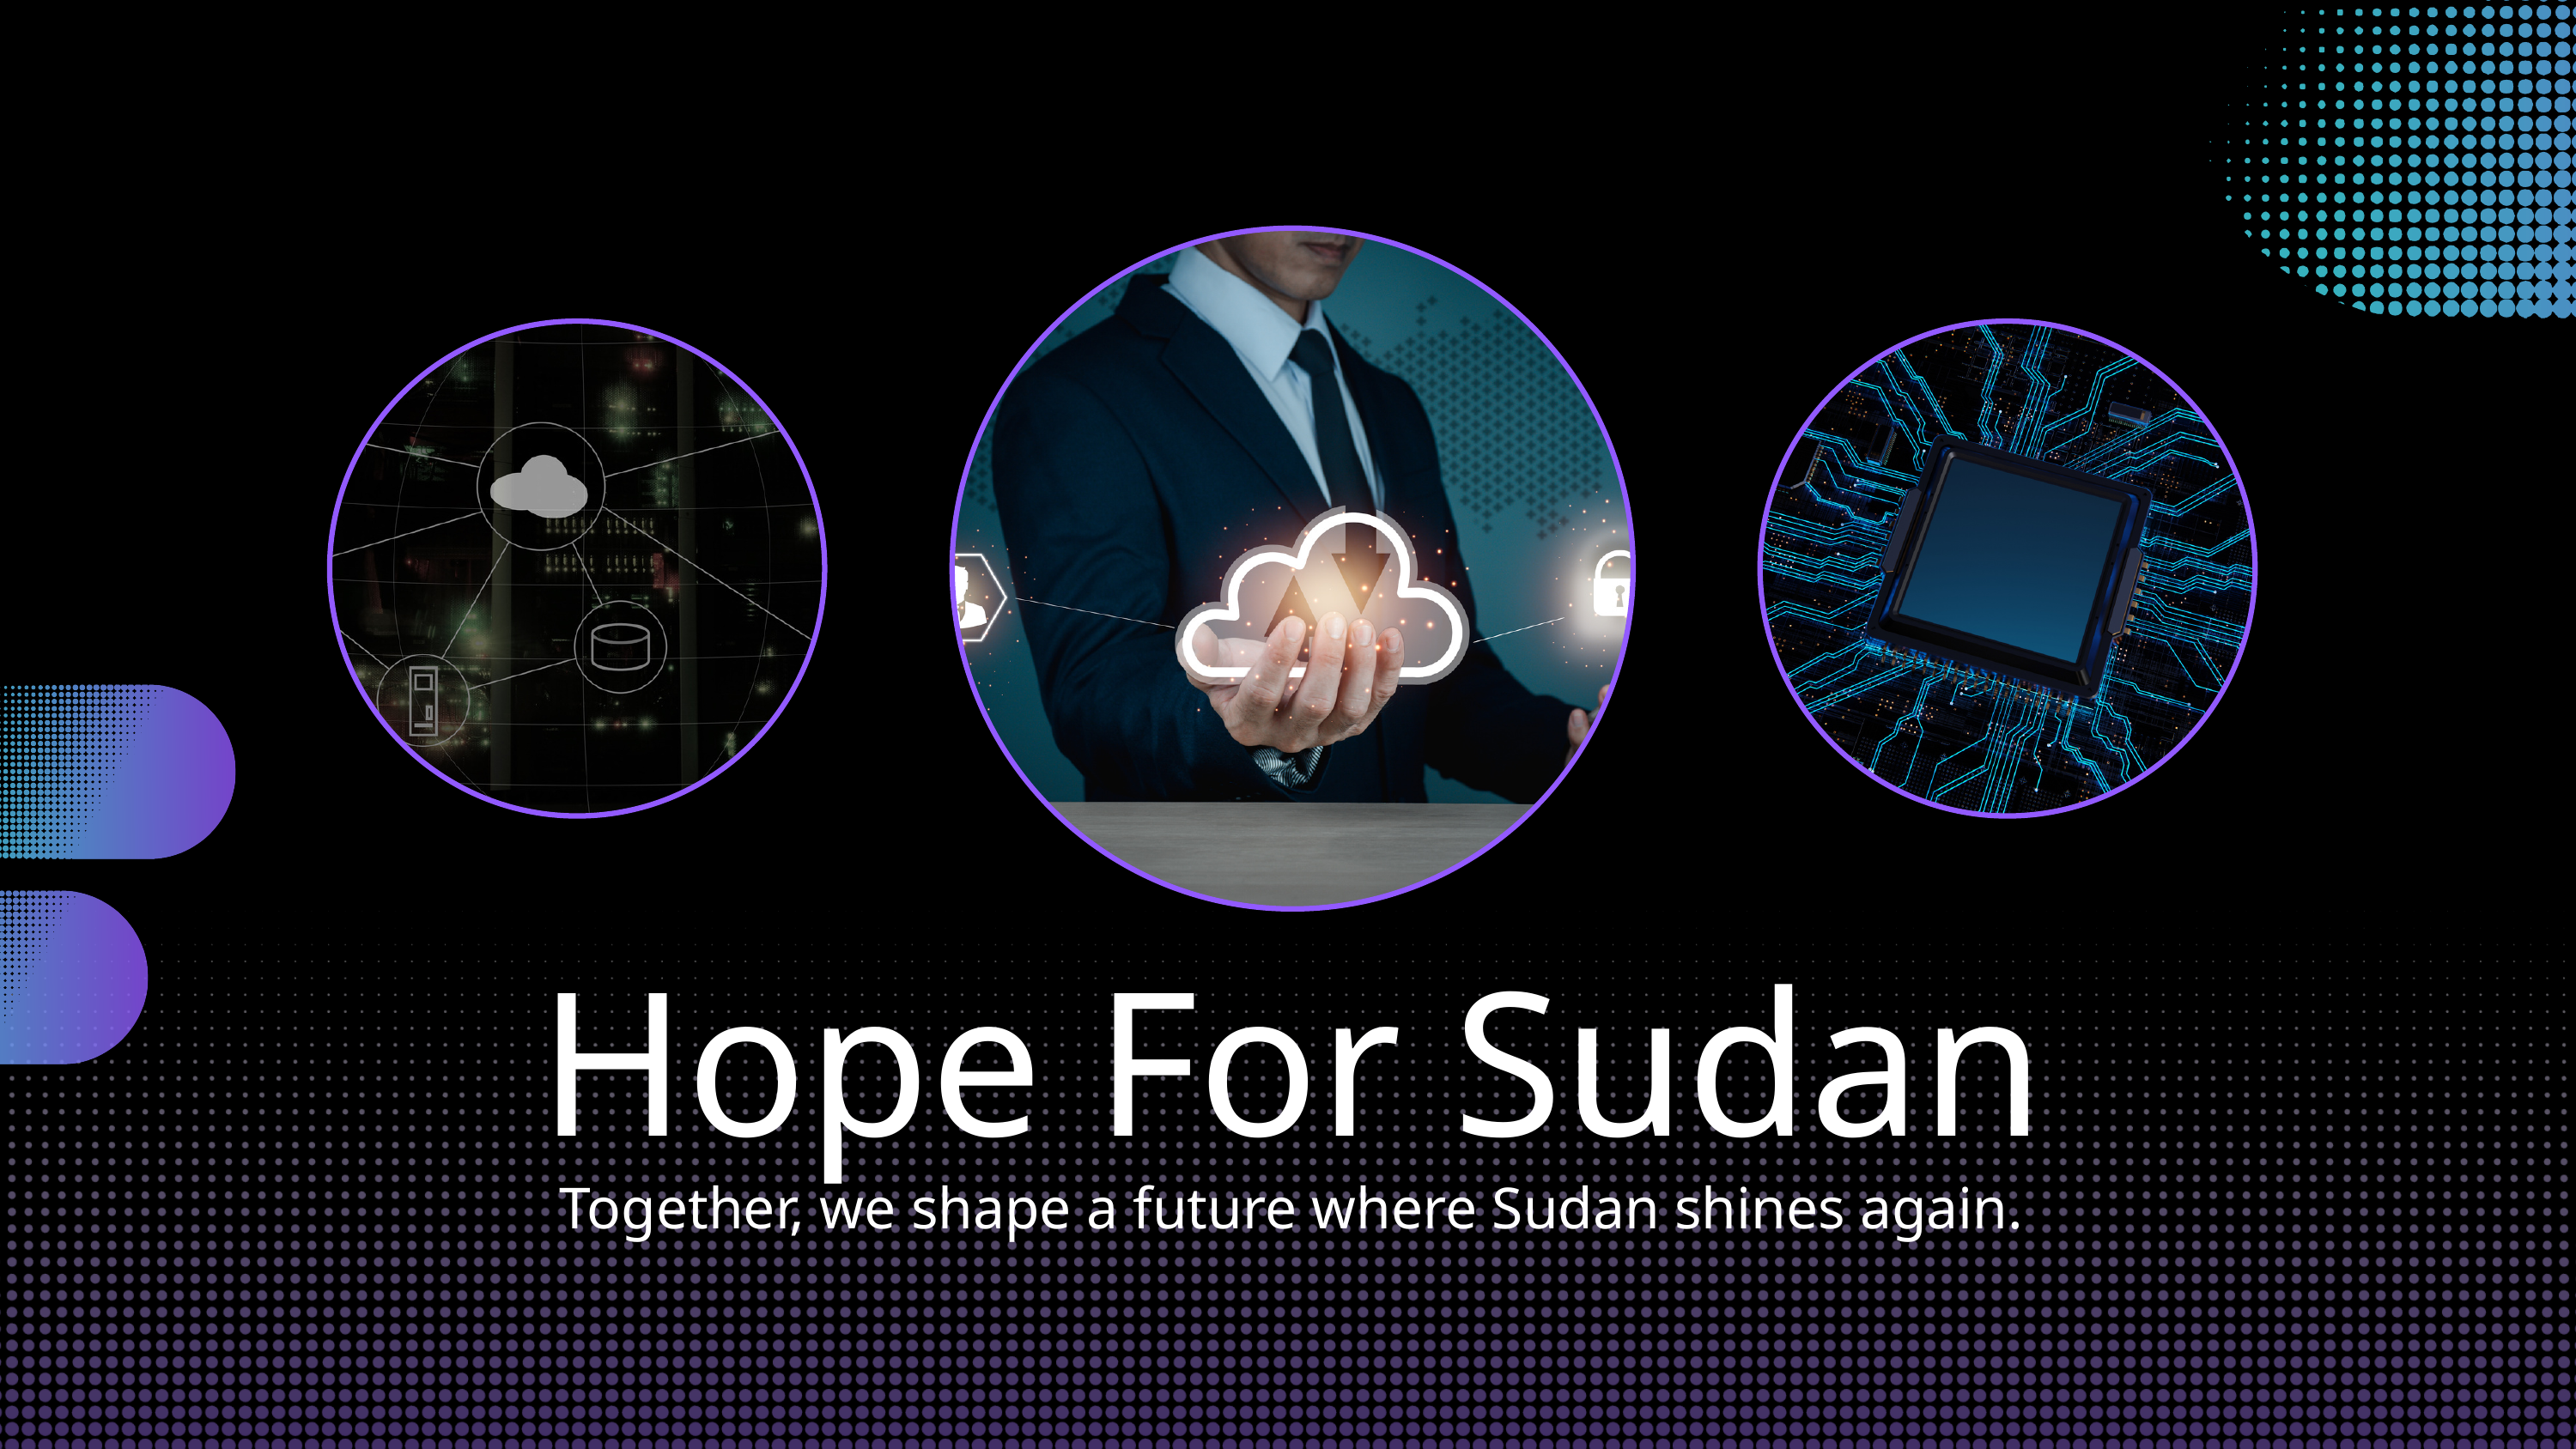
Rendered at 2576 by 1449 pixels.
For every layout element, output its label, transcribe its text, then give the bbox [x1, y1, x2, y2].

text_box [0, 684, 236, 859]
text_box [0, 911, 2576, 1449]
text_box [0, 890, 149, 1064]
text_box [951, 227, 1634, 910]
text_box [329, 320, 825, 816]
text_box Hope For Sudan [329, 896, 2255, 1161]
text_box Together, we shape a future where Sudan shines again. [312, 1161, 2273, 1240]
text_box [2208, 0, 2576, 318]
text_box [1759, 320, 2256, 816]
